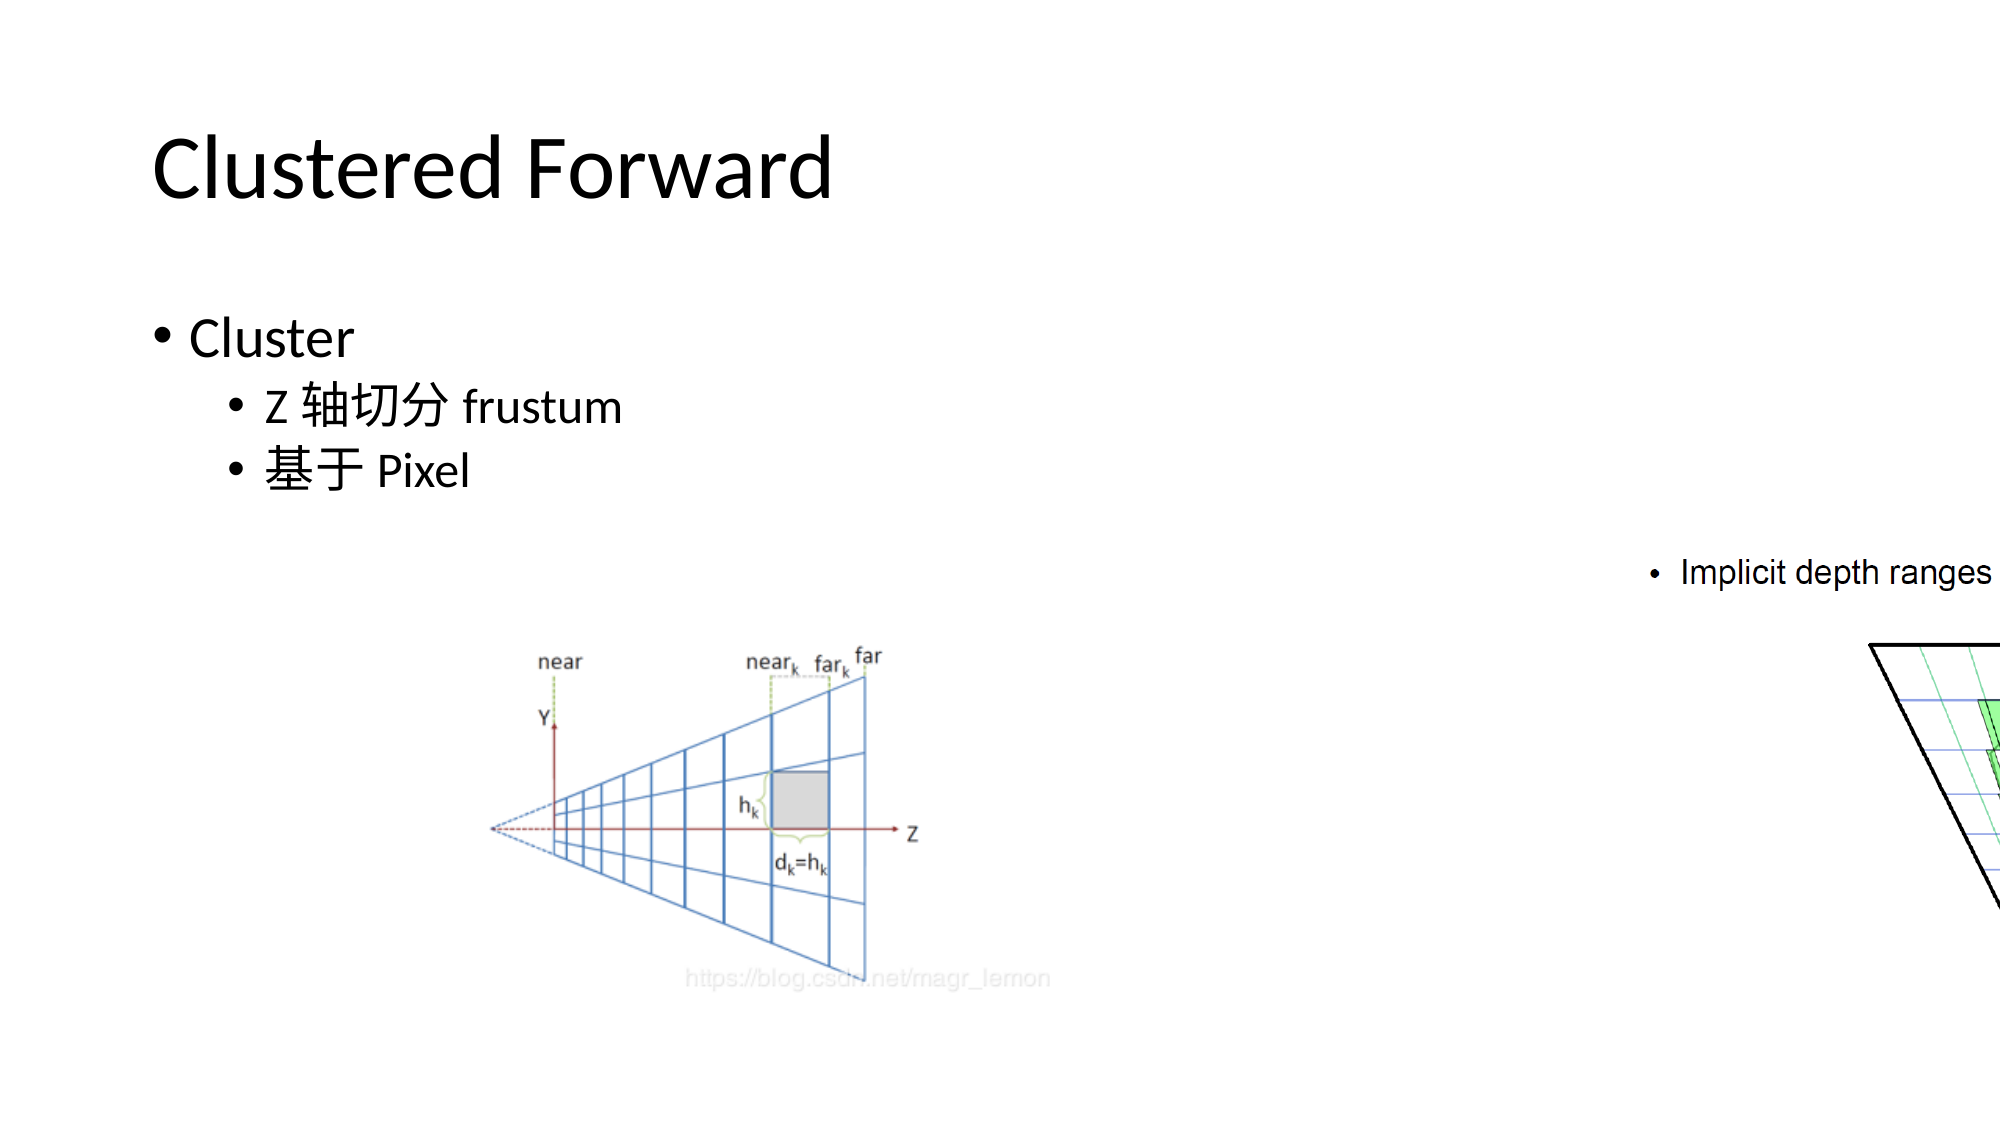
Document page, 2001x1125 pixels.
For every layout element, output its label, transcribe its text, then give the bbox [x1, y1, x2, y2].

picture [377, 627, 1064, 1007]
picture [1642, 549, 2000, 1084]
list Cluster Z轴切分frustum 基于Pixel [137, 299, 1863, 1014]
title Clustered Forward [137, 59, 1863, 278]
